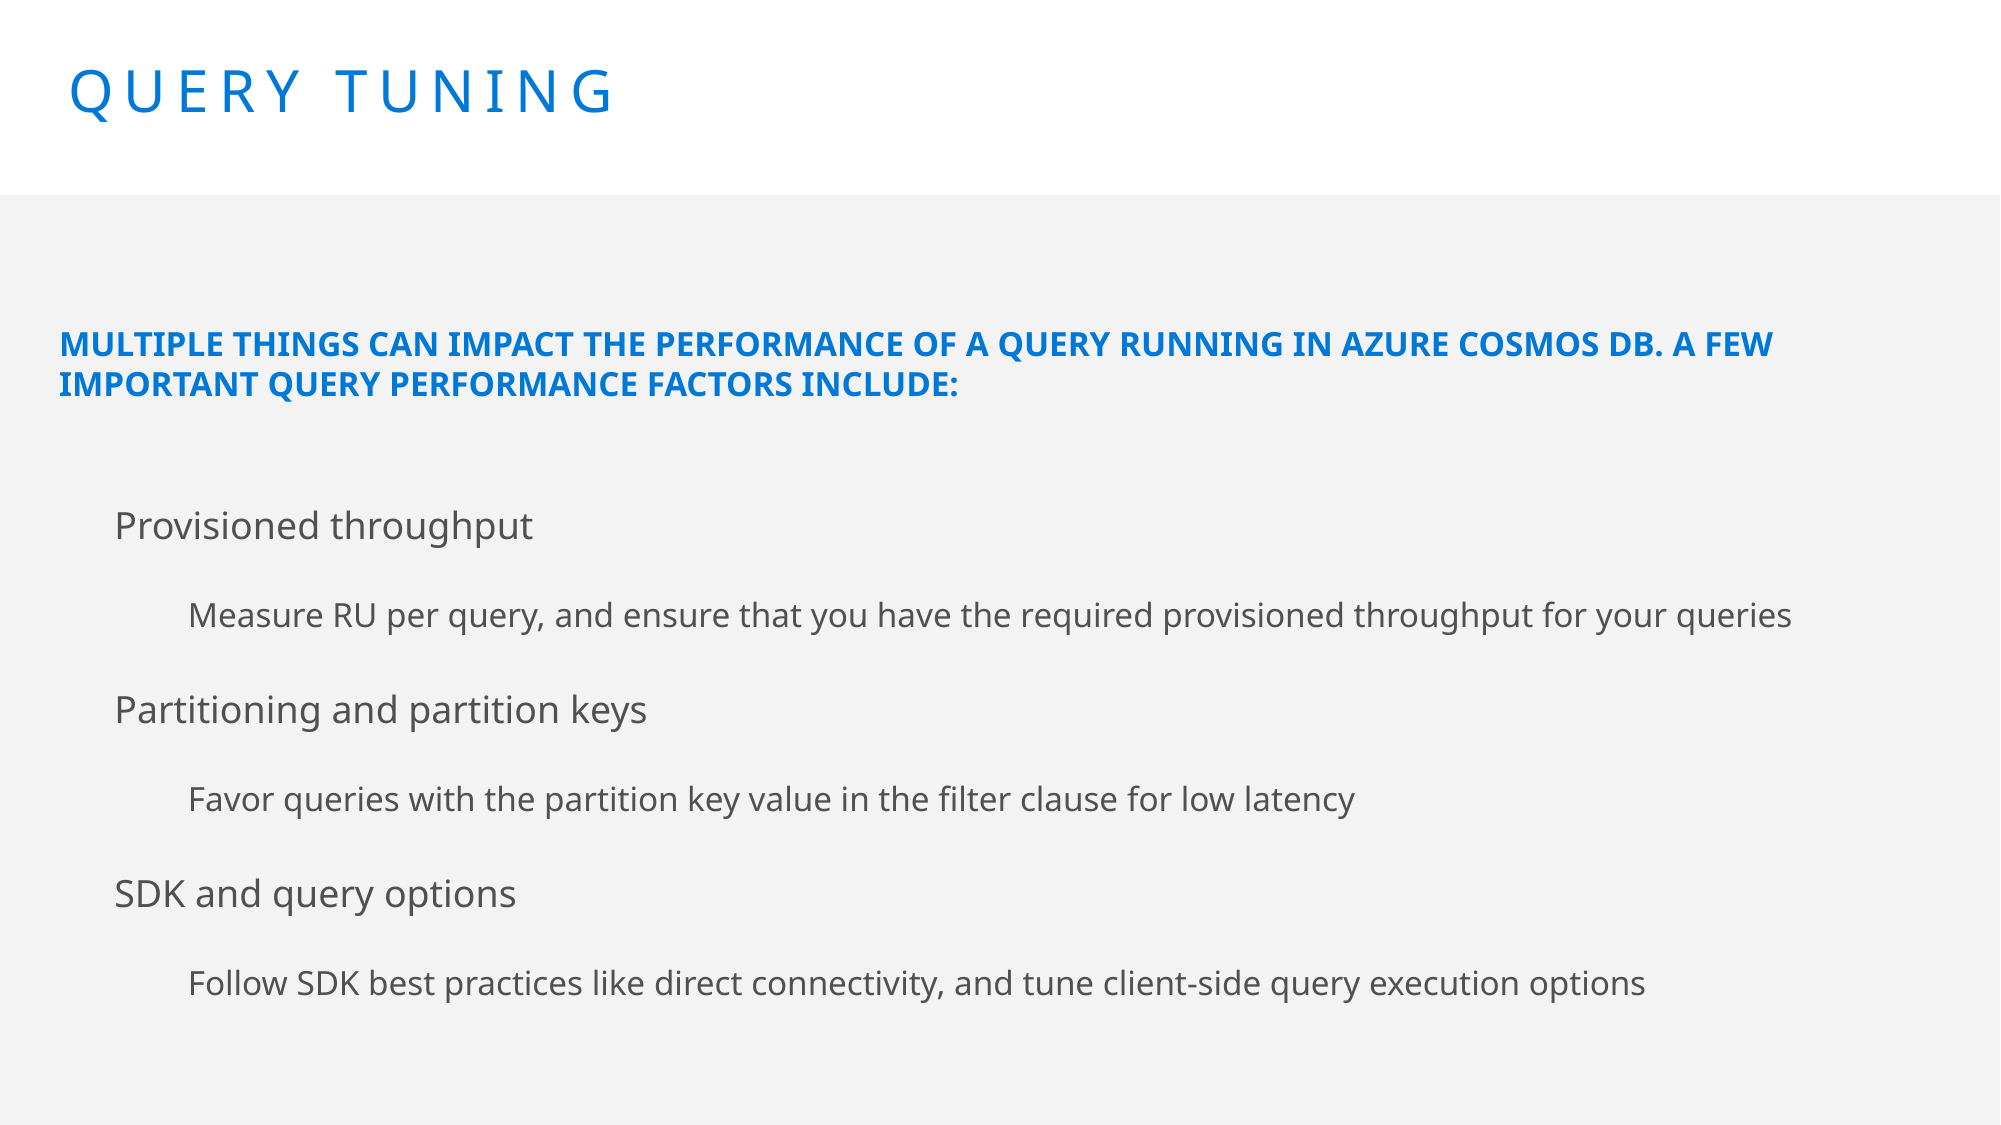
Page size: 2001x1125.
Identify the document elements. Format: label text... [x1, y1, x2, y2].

title Query Tuning [44, 47, 1957, 196]
list MULTIPLE THINGS CAN IMPACT THE PERFORMANCE OF A QUERY RUNNING IN AZURE COSMOS DB. A FEW IMPORTANT QUERY PERFORMANCE FACTORS INCLUDE: Provisioned throughput Measure RU per query, and ensure that you have the required provisioned throughput for your queries Partitioning and partition keys Favor queries with the partition key value in the filter clause for low latency SDK and query options Follow SDK best practices like direct connectivity, and tune client-side query execution options [44, 315, 1957, 1038]
